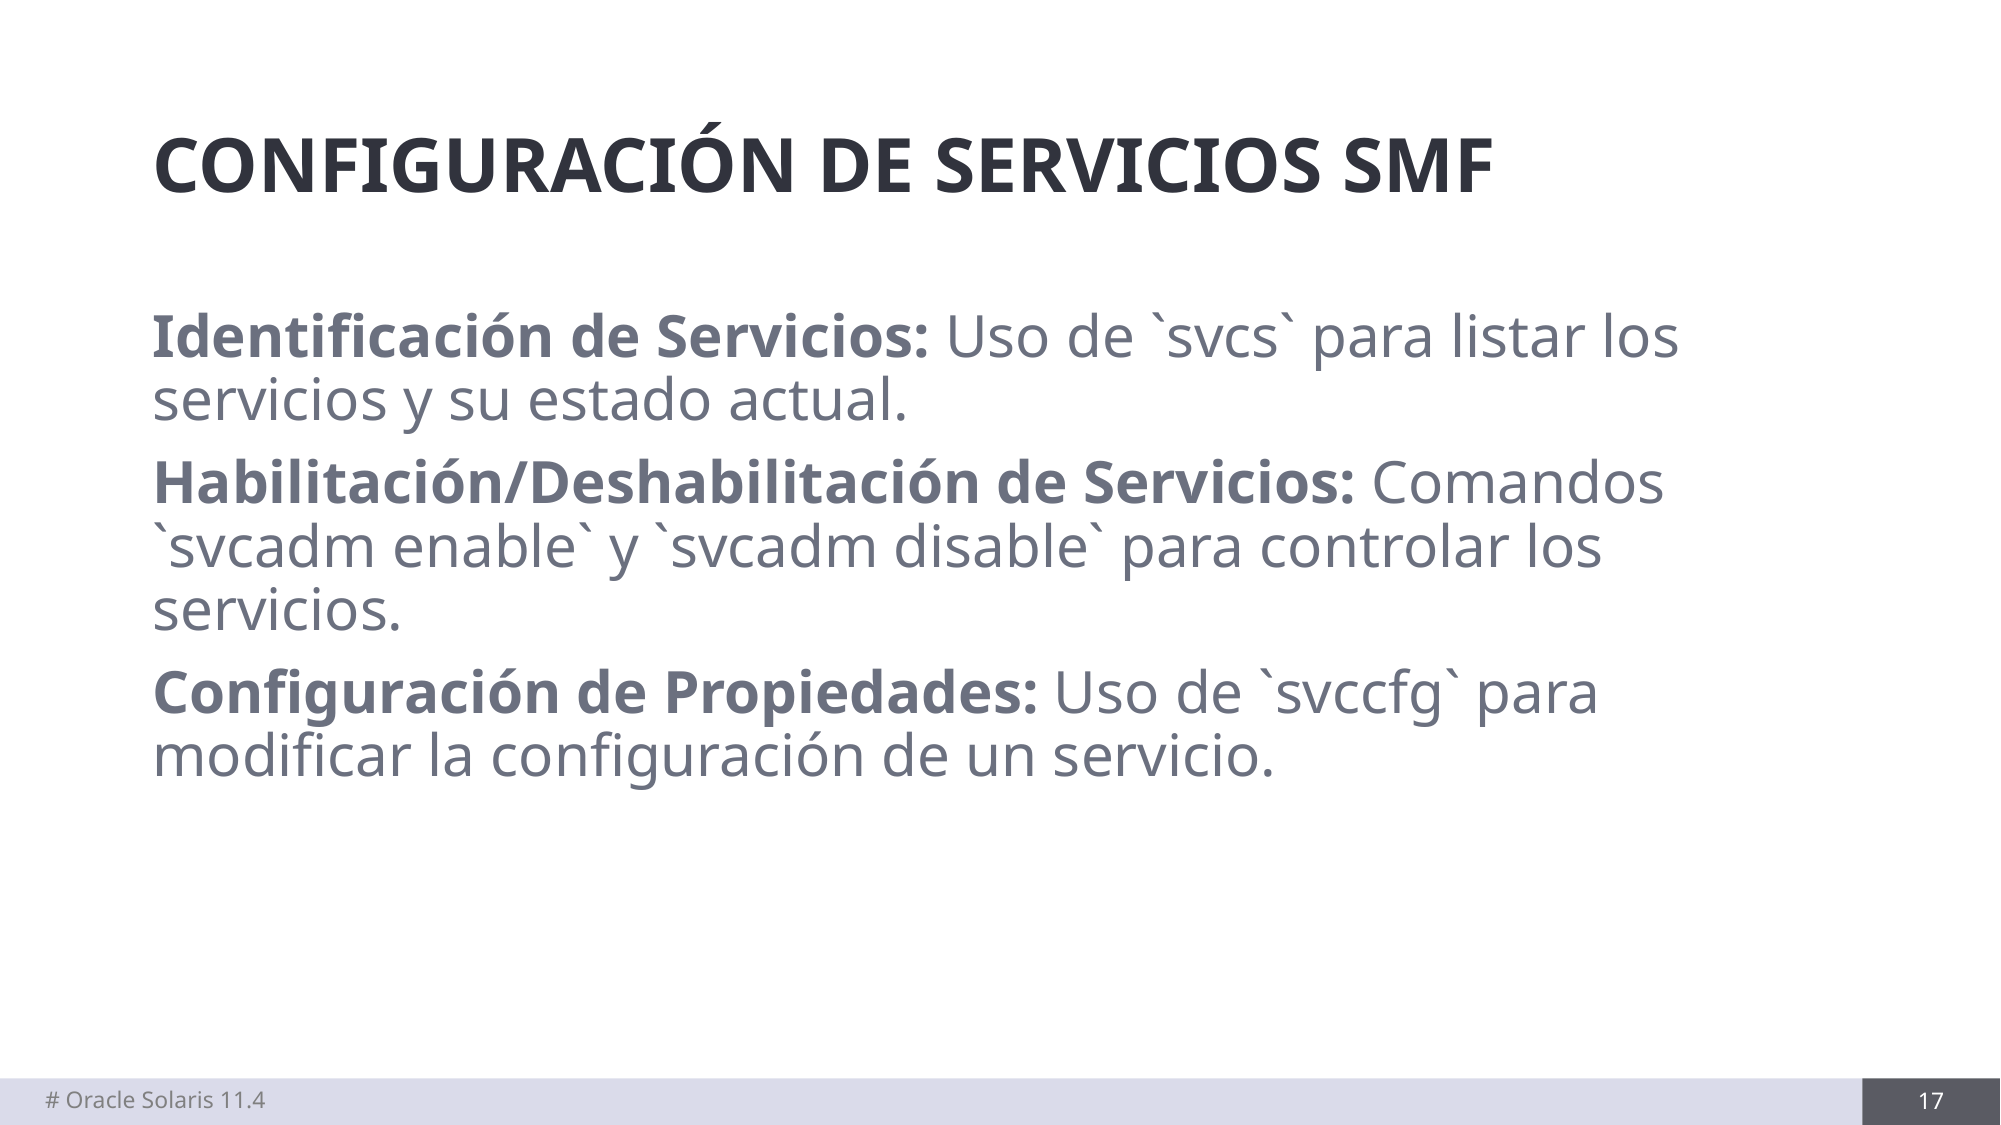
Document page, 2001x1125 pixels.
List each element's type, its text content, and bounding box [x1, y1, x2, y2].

list Identificación de Servicios: Uso de `svcs` para listar los servicios y su estado actual. Habilitación/Deshabilitación de Servicios: Comandos `svcadm enable` y `svcadm disable` para controlar los servicios. Configuración de Propiedades: Uso de `svccfg` para modificar la configuración de un servicio. [137, 299, 1863, 1014]
slide_number 17 [1862, 1078, 2000, 1125]
footer # Oracle Solaris 11.4 [0, 1078, 1862, 1125]
title CONFIGURACIÓN DE SERVICIOS SMF [137, 59, 1863, 278]
